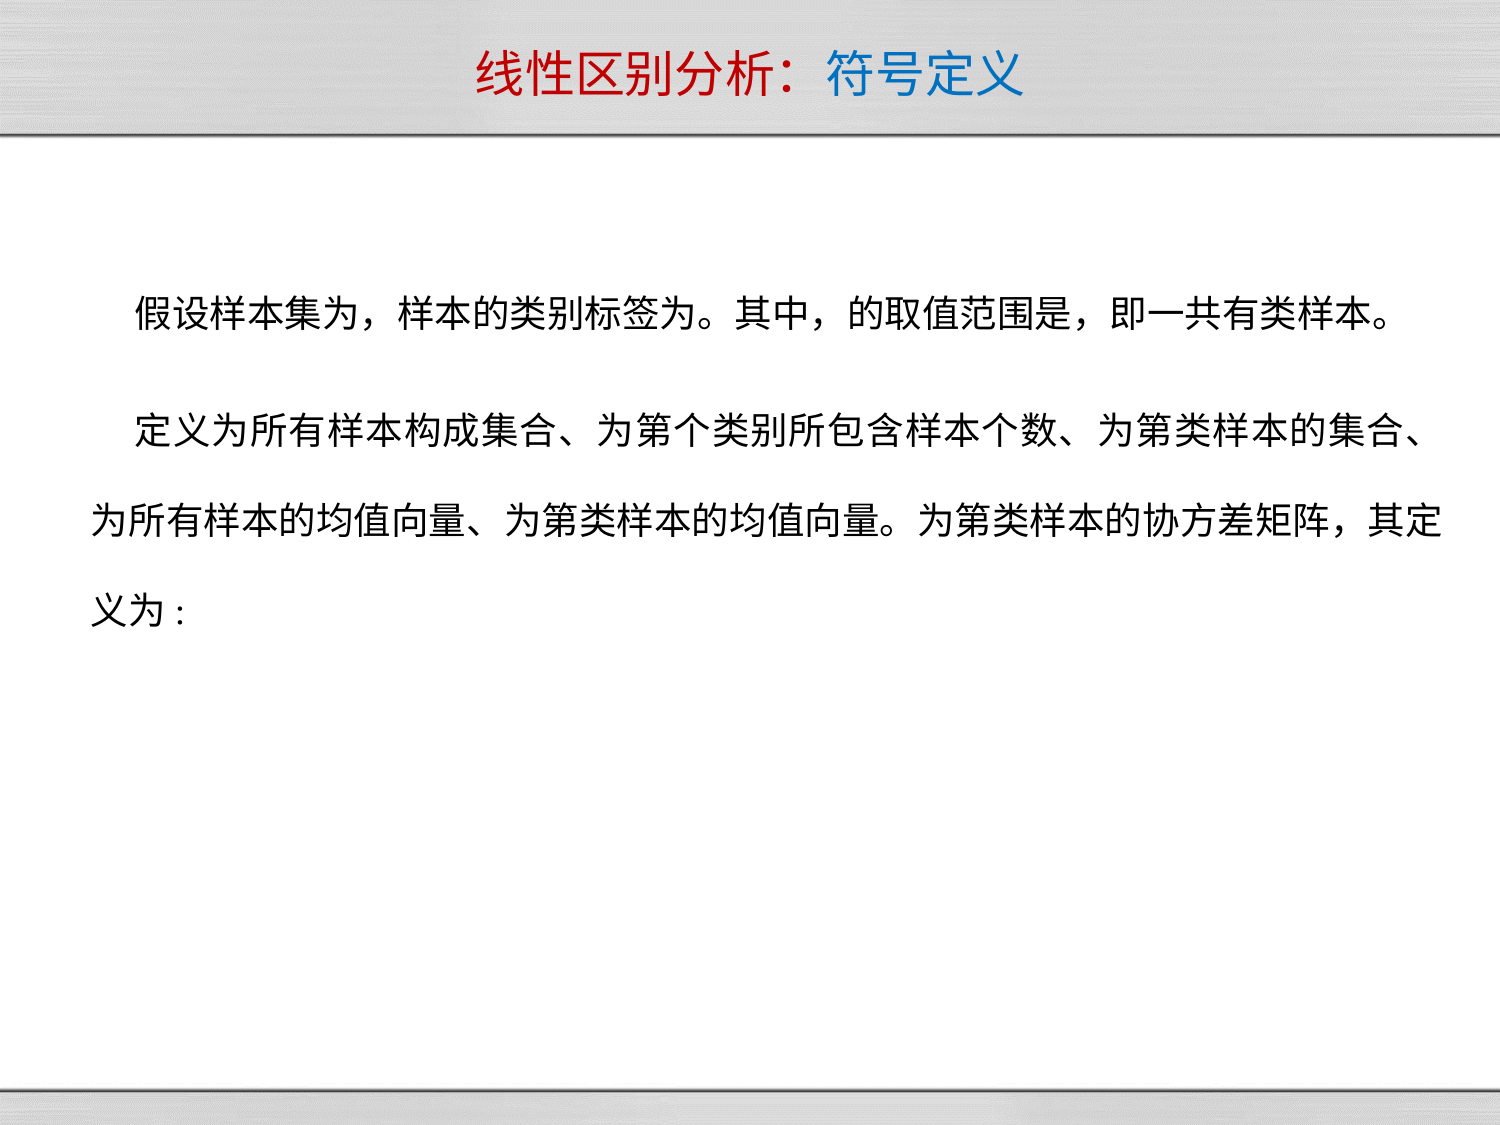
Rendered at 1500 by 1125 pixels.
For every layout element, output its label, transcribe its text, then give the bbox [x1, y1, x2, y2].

title 线性区别分析：符号定义 [0, 0, 1500, 135]
picture [0, 135, 1500, 1125]
